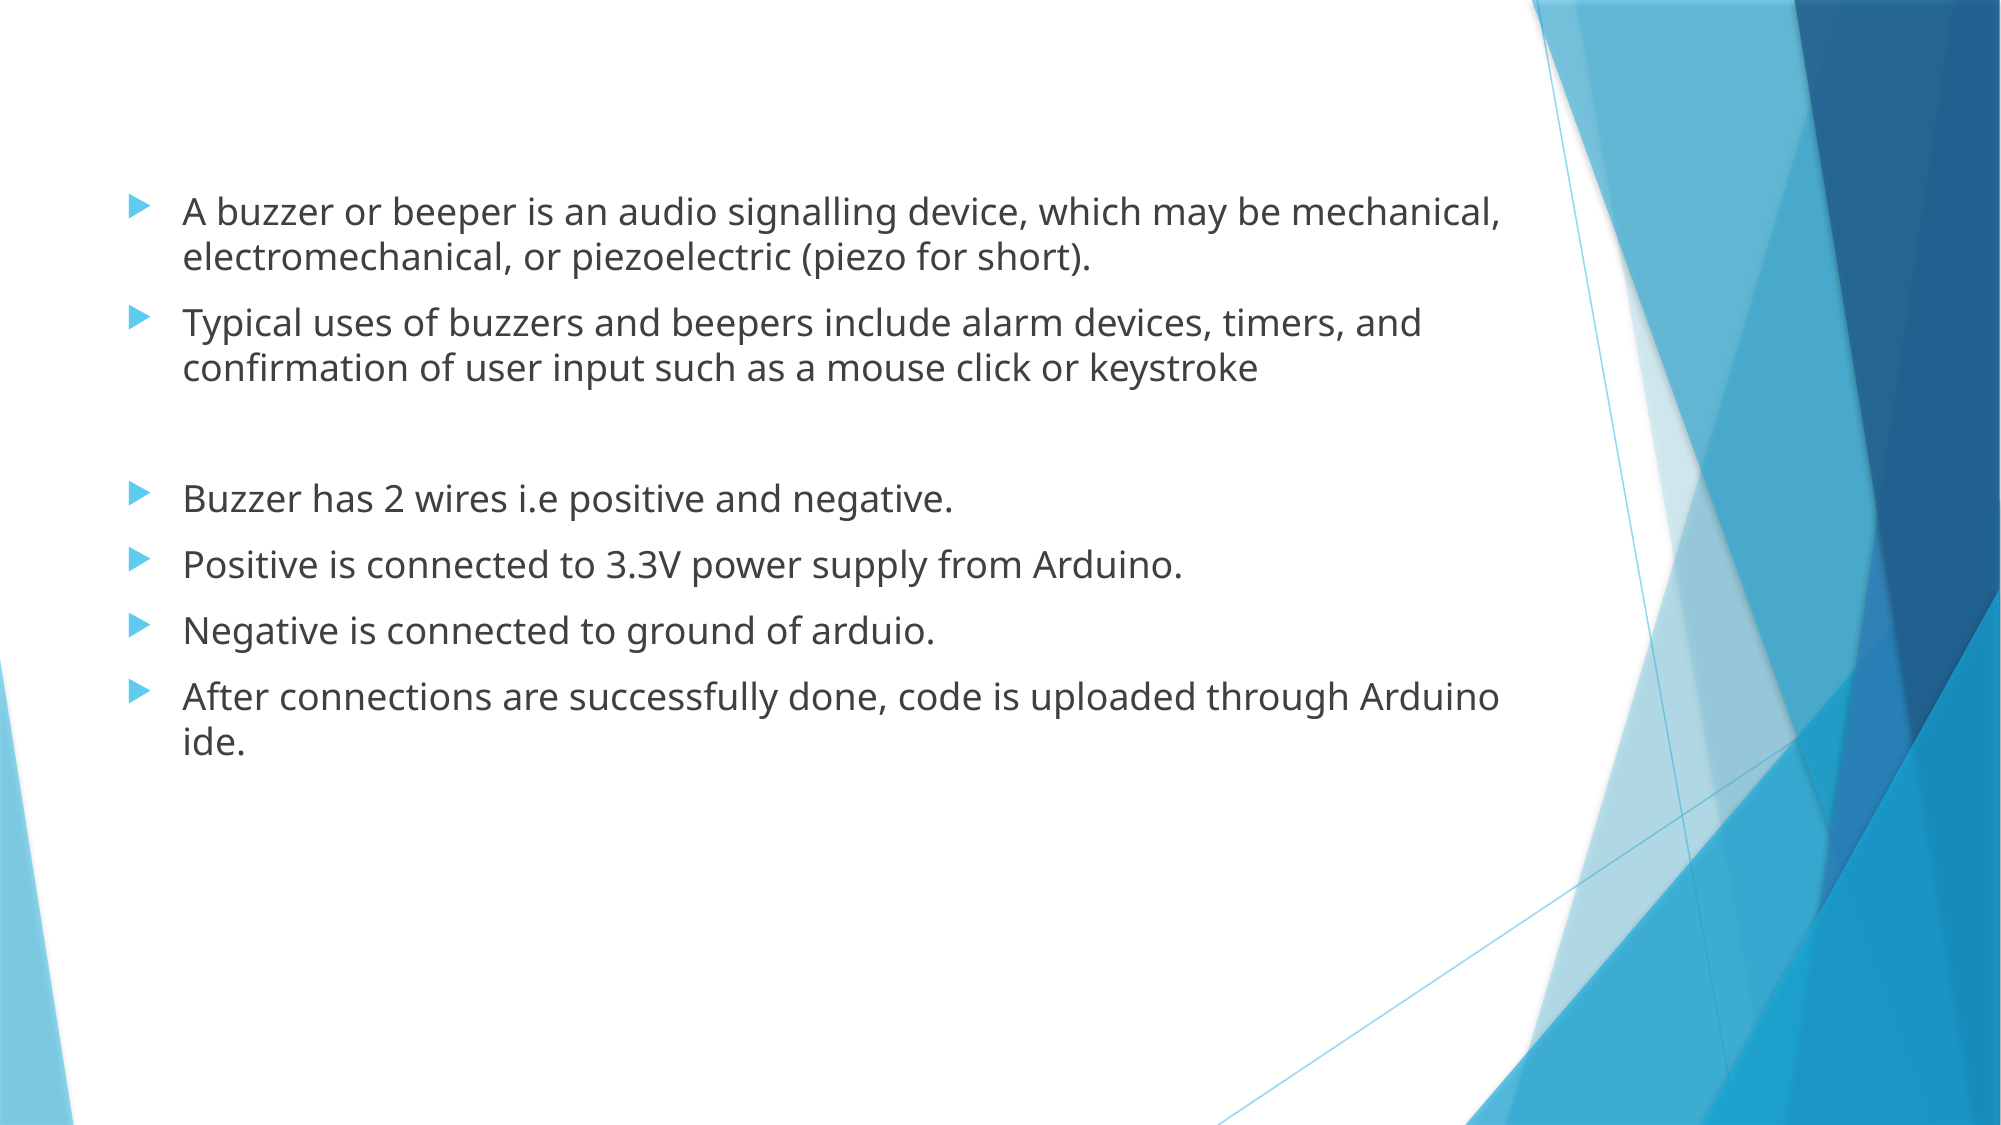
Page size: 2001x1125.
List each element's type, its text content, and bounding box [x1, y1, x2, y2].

list A buzzer or beeper is an audio signalling device, which may be mechanical, electromechanical, or piezoelectric (piezo for short). Typical uses of buzzers and beepers include alarm devices, timers, and confirmation of user input such as a mouse click or keystroke Buzzer has 2 wires i.e positive and negative. Positive is connected to 3.3V power supply from Arduino. Negative is connected to ground of arduio. After connections are successfully done, code is uploaded through Arduino ide. [111, 180, 1522, 991]
